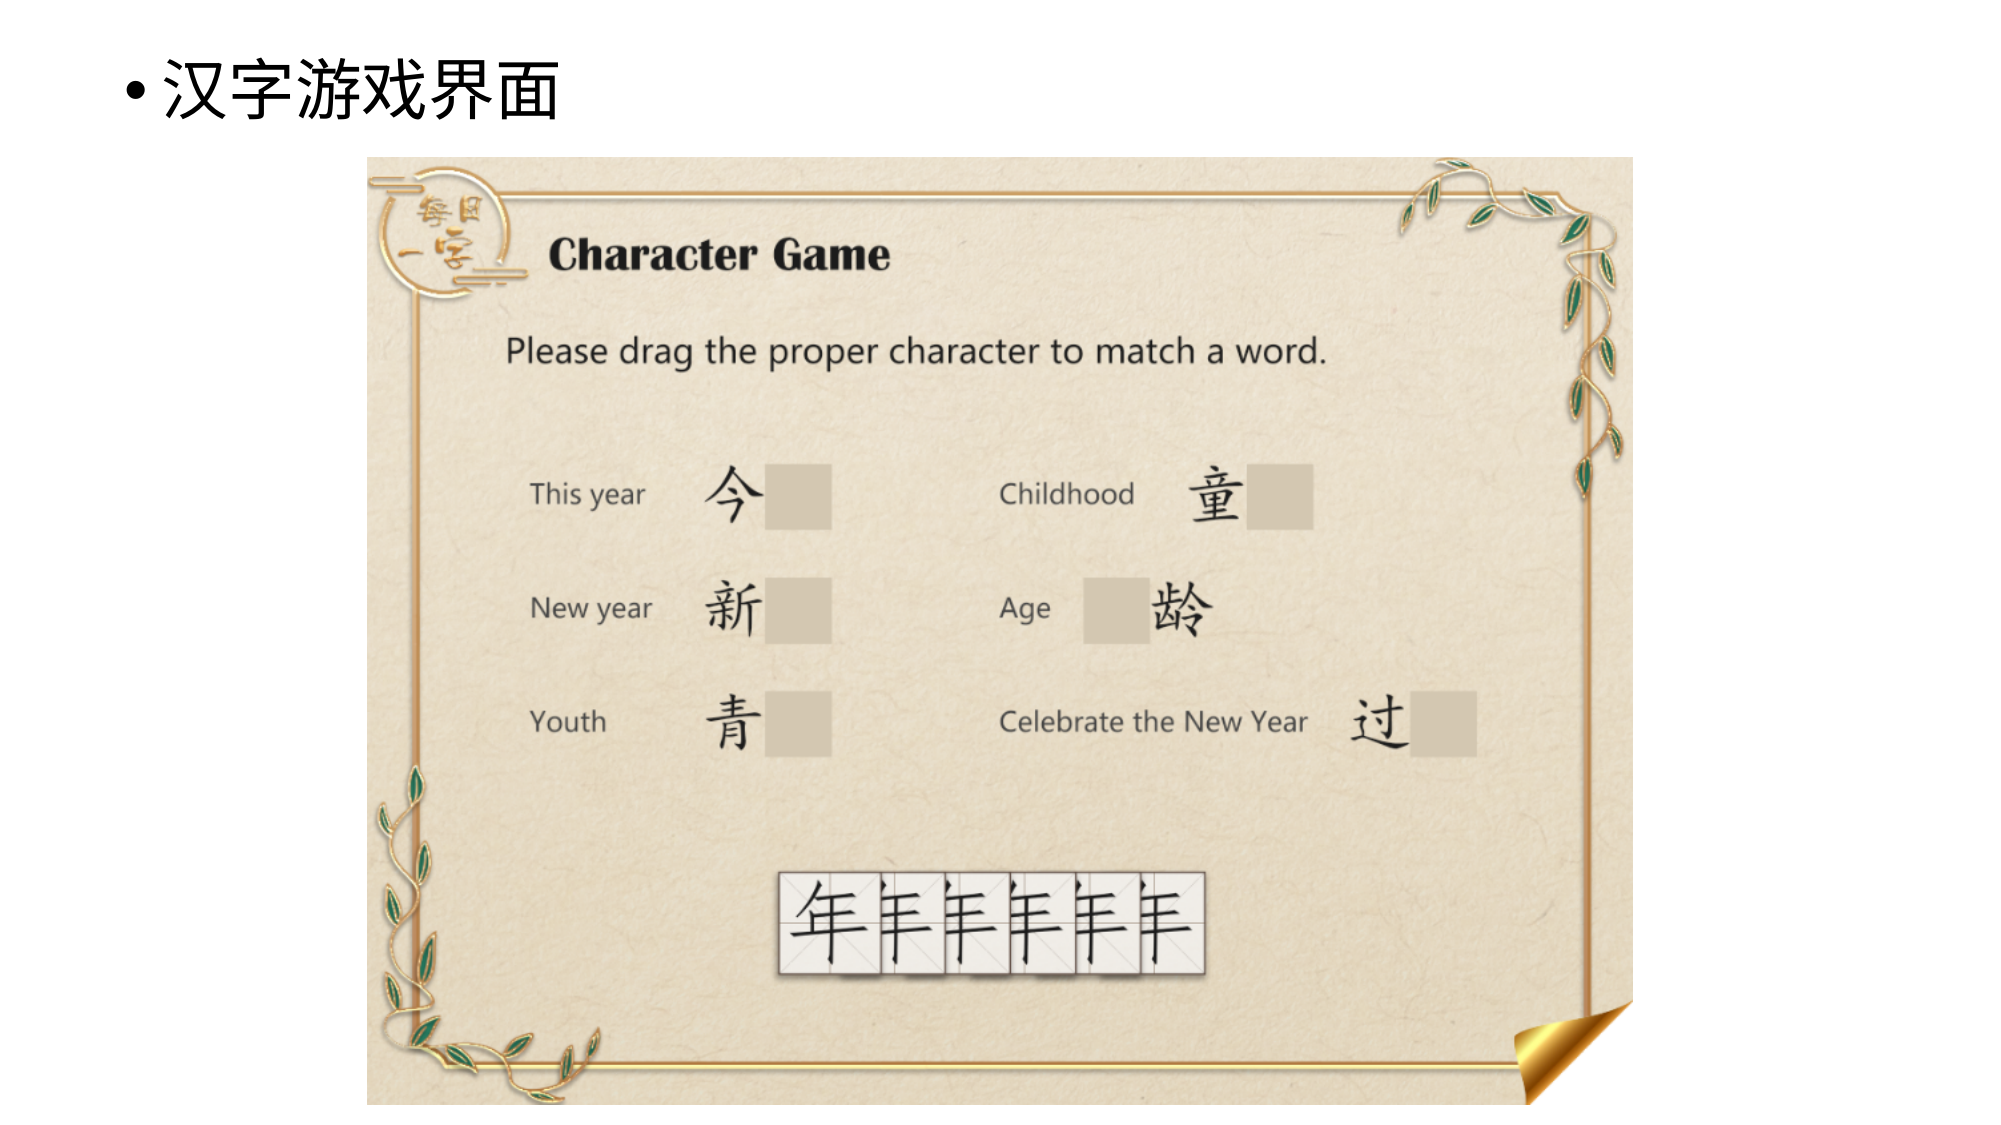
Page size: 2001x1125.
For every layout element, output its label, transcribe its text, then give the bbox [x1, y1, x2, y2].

picture [367, 157, 1633, 1105]
text_box 汉字游戏界面 [109, 49, 1610, 184]
